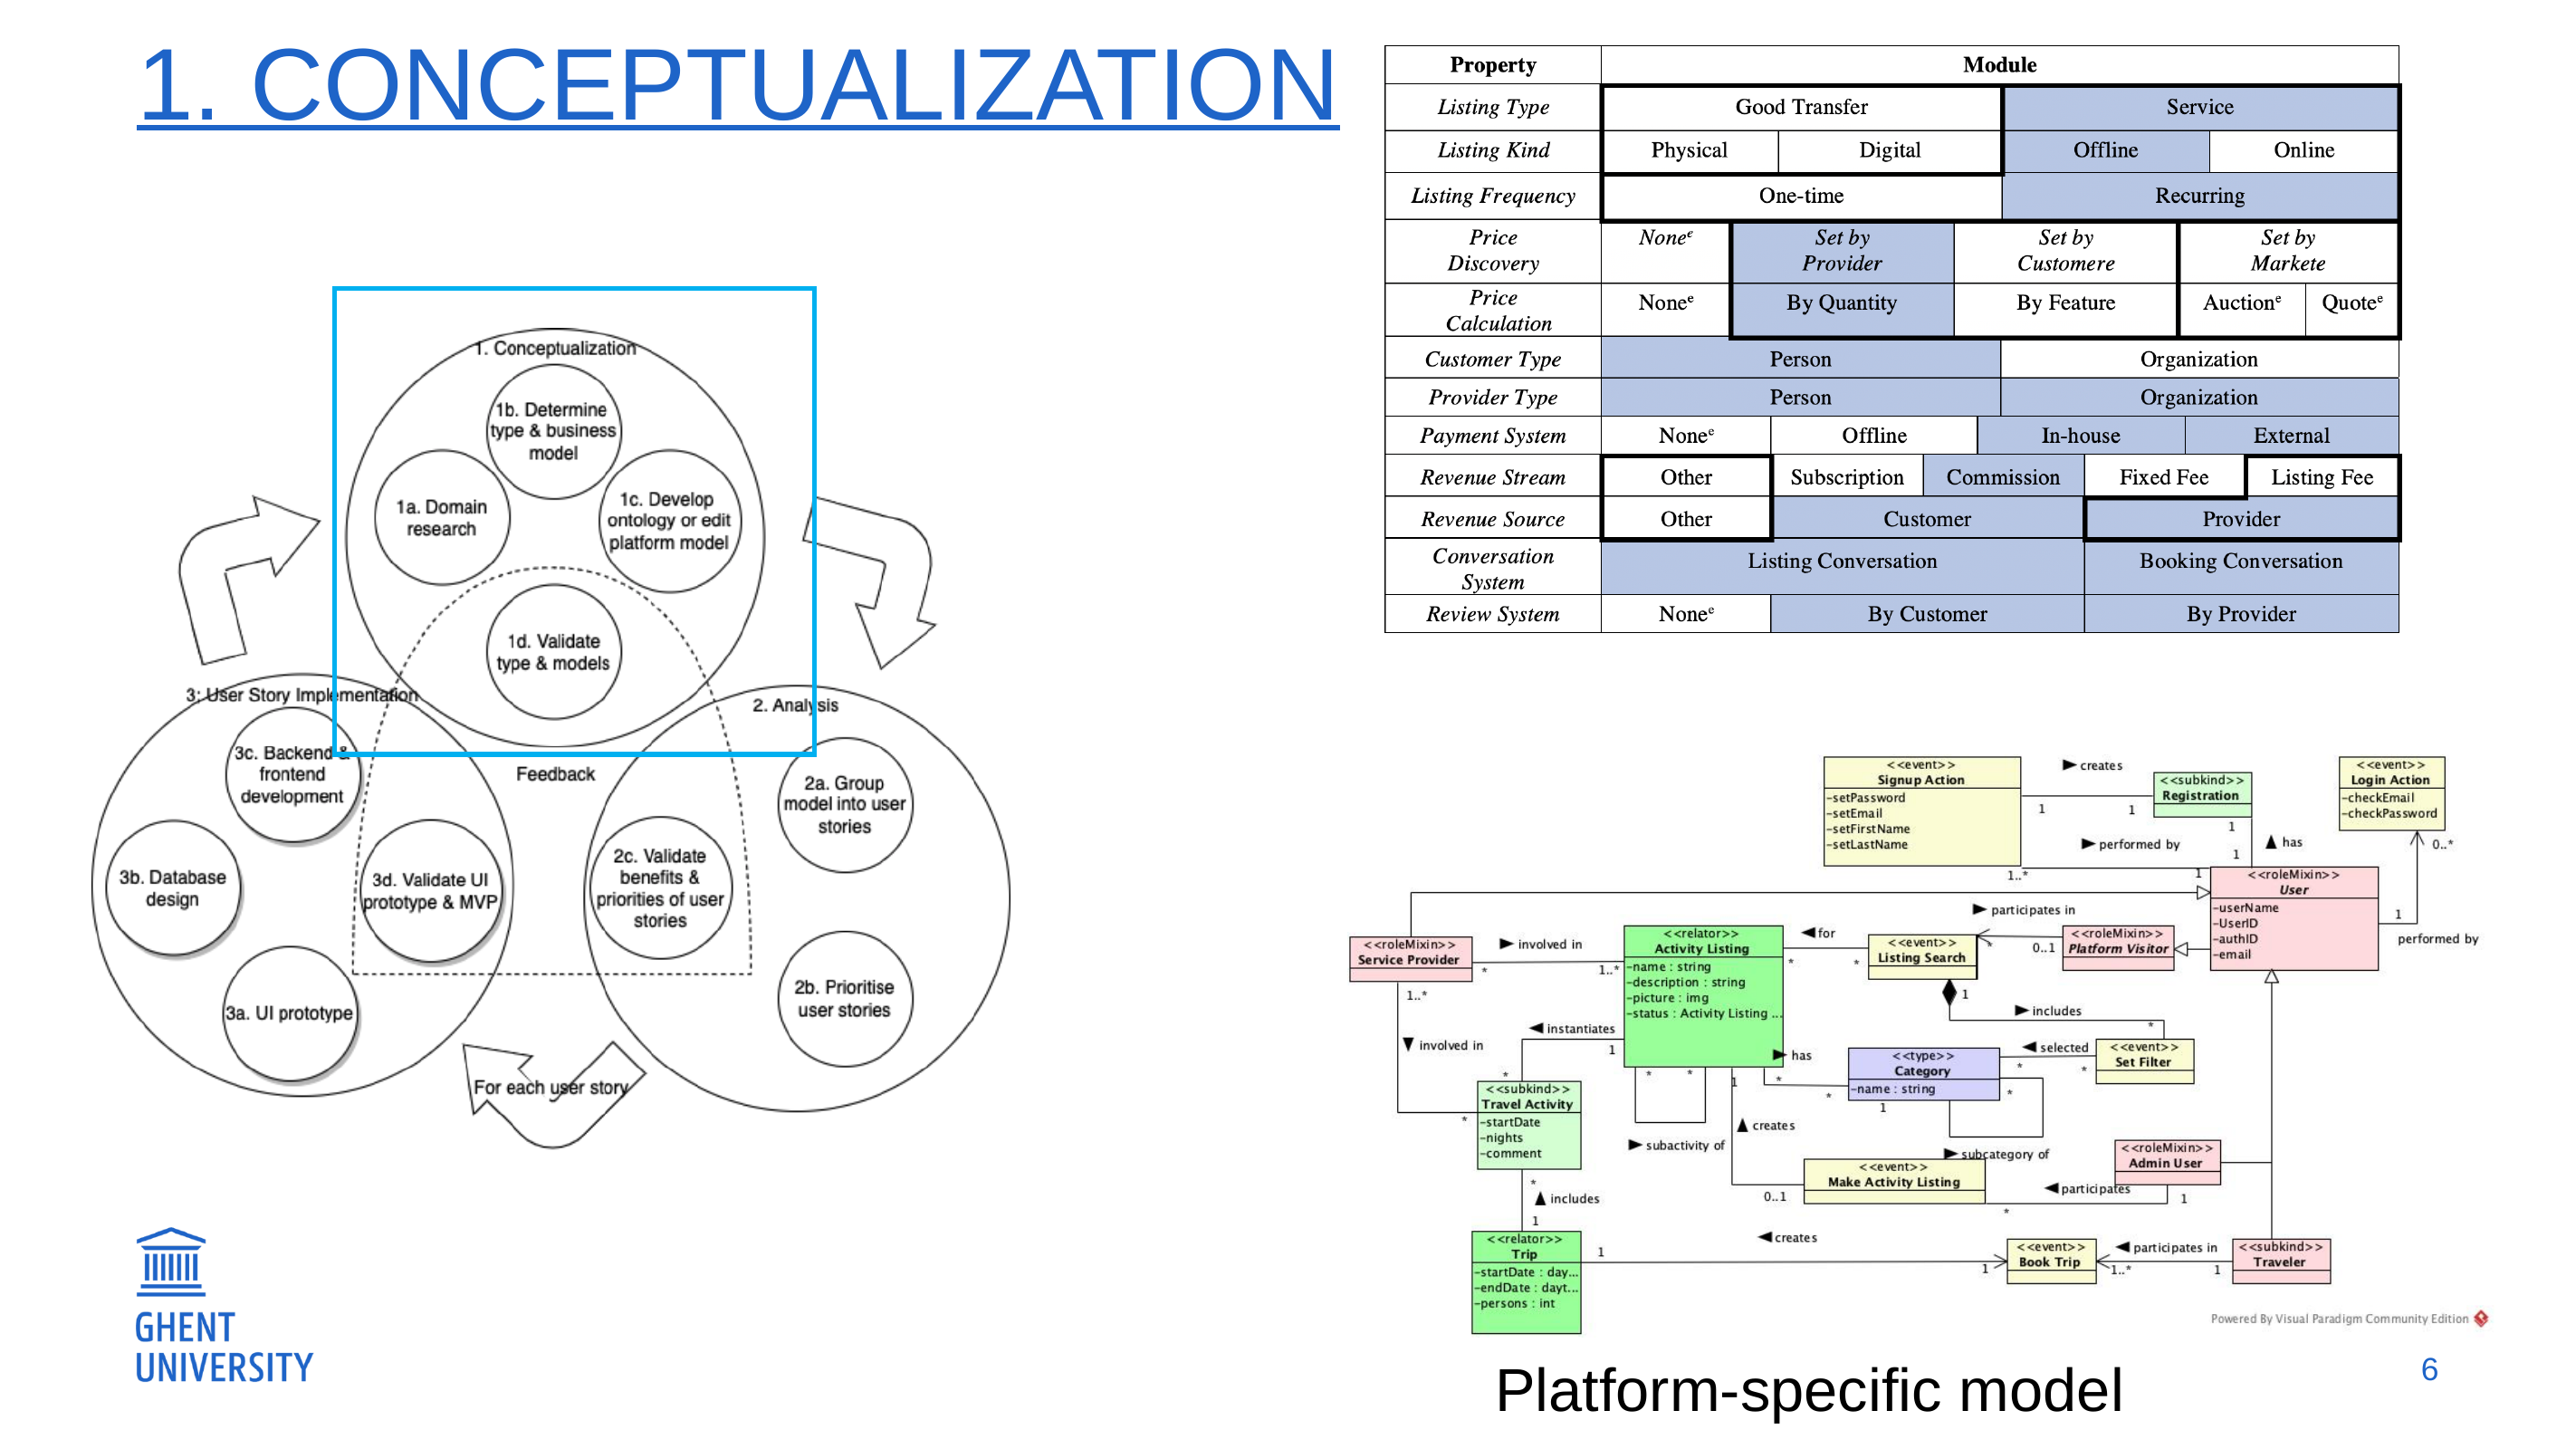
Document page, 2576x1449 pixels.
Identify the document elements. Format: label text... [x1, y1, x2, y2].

slide_number 6 [2316, 1345, 2453, 1407]
list Platform-specific model [1470, 1345, 2316, 1433]
picture [1347, 753, 2495, 1338]
title 1. CONCEPTUALIZATION [123, 20, 2456, 149]
picture [6, 288, 1112, 1161]
picture [1382, 42, 2403, 635]
picture [338, 292, 811, 751]
picture [68, 1175, 411, 1449]
